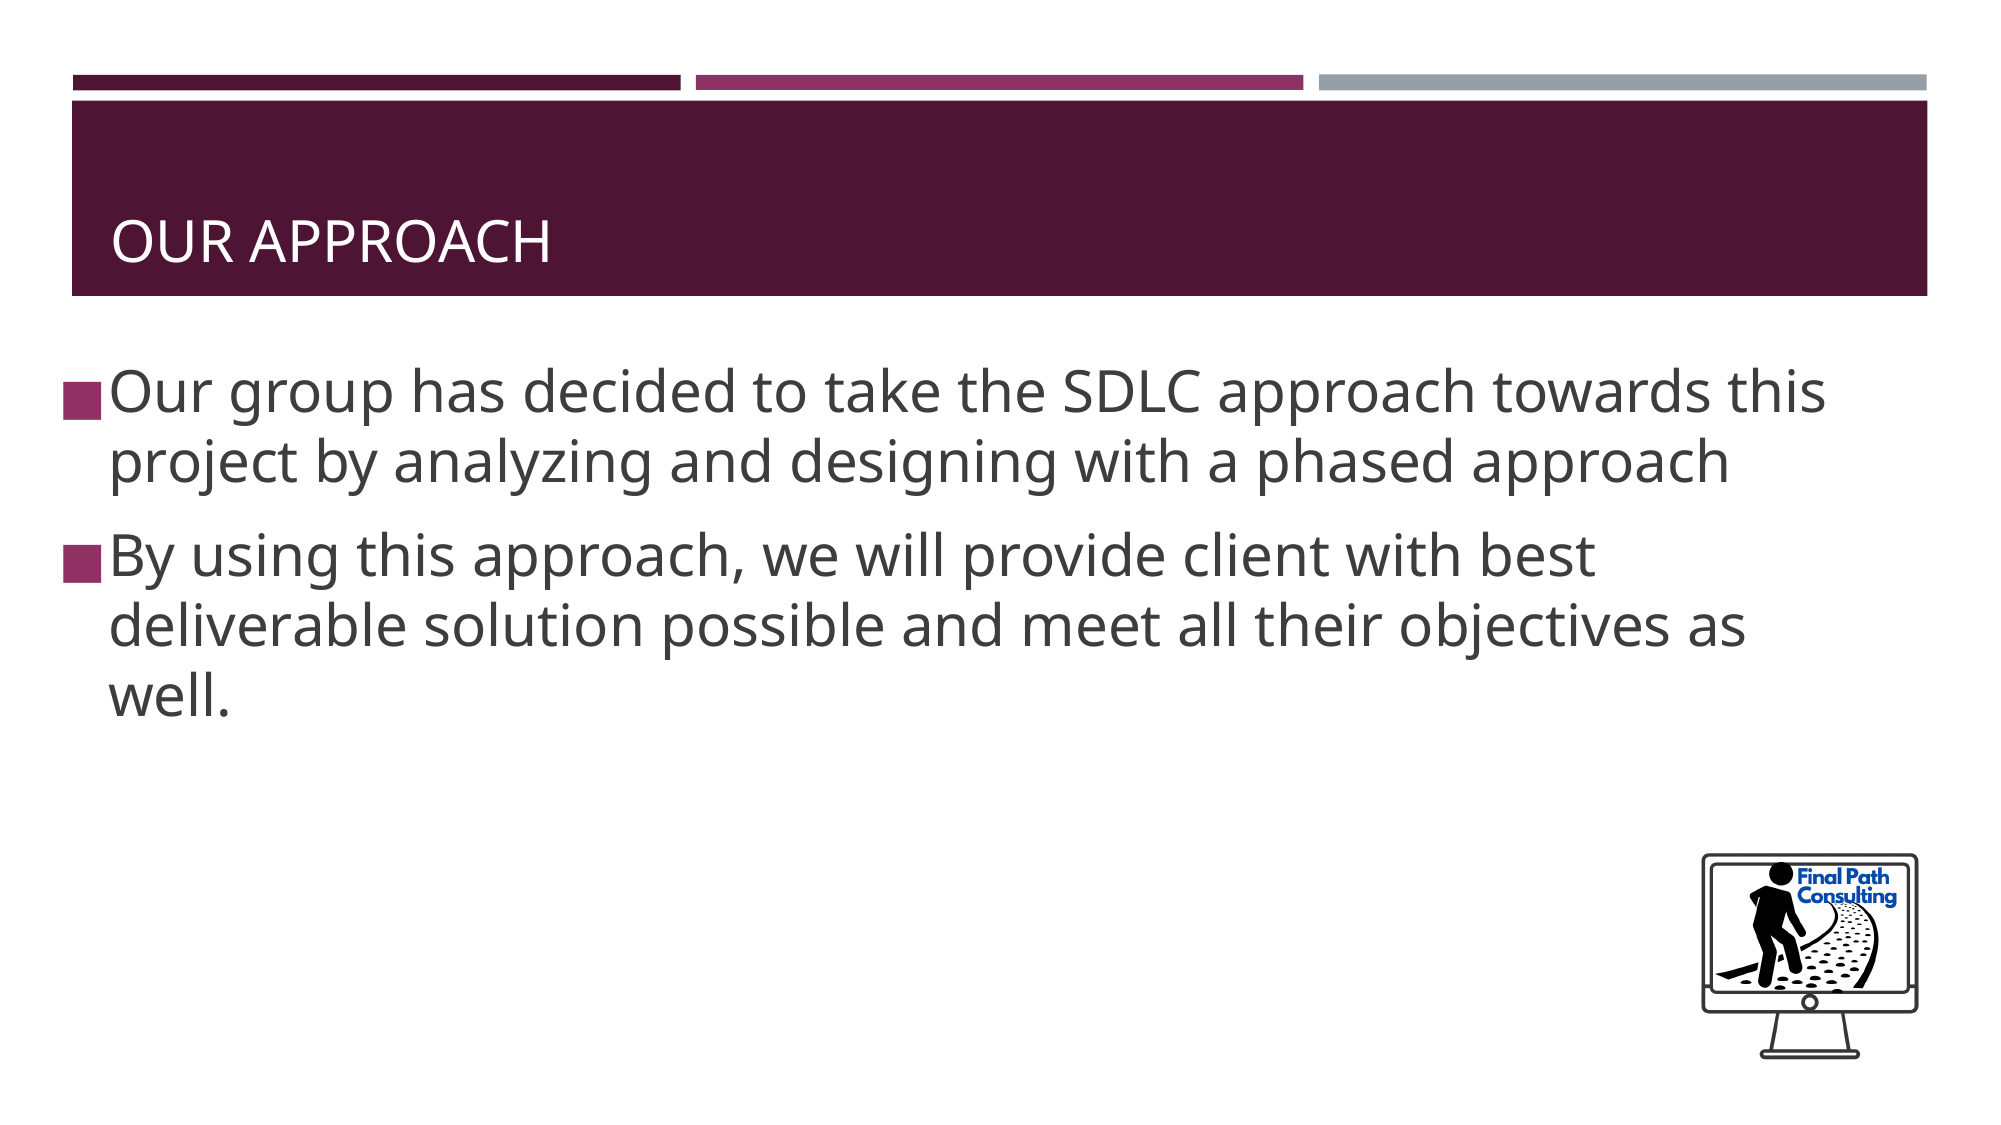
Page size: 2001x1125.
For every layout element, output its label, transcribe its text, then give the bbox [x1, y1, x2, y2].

title OUR APPROACH [95, 115, 1905, 282]
list Our group has decided to take the SDLC approach towards this project by analyzing and designing with a phased approach By using this approach, we will provide client with best deliverable solution possible and meet all their objectives as well. [43, 239, 1853, 844]
picture [1691, 834, 1930, 1073]
